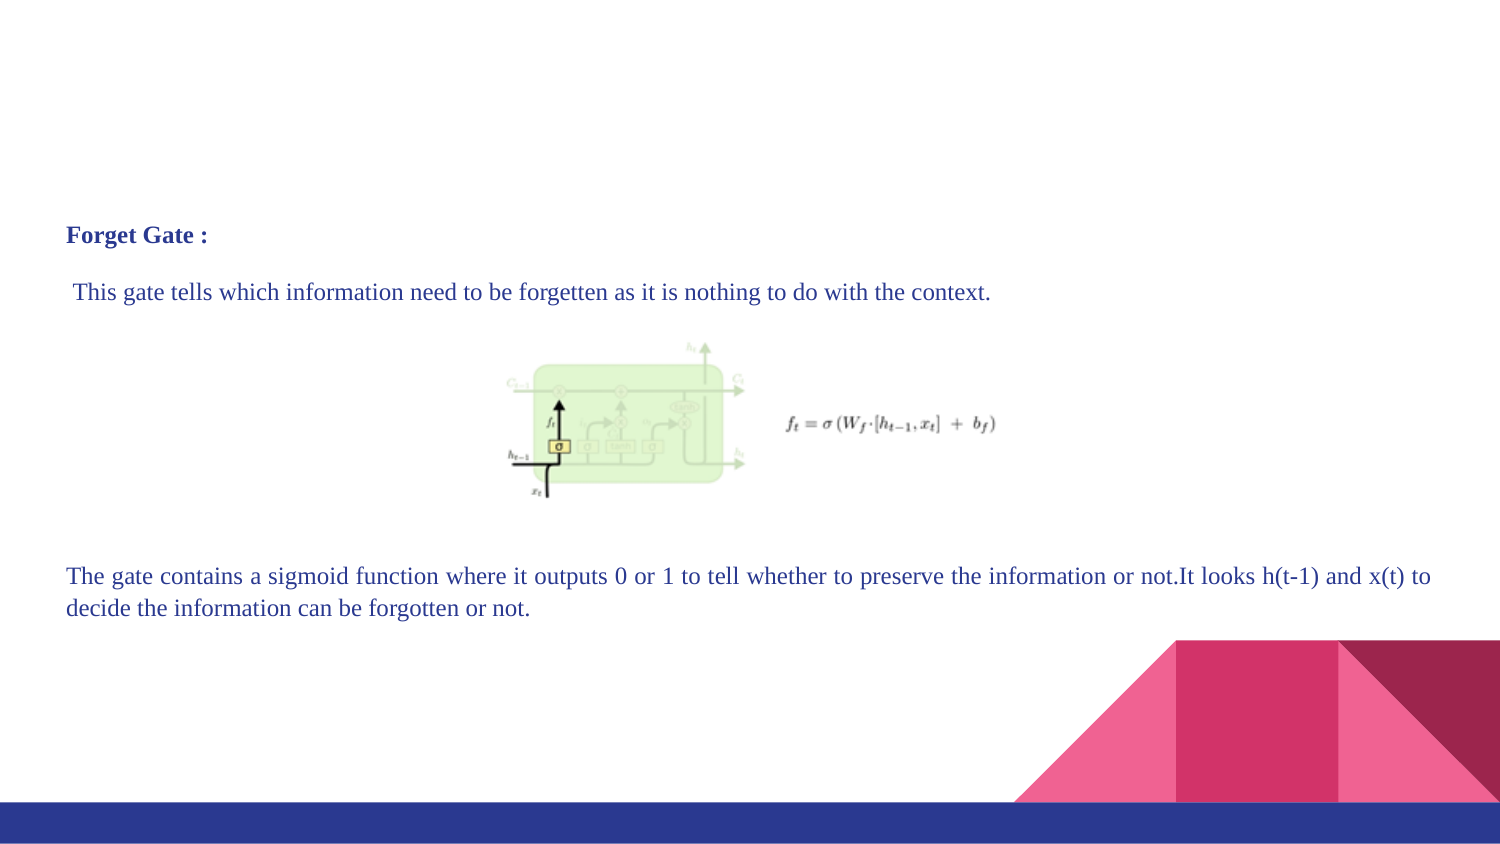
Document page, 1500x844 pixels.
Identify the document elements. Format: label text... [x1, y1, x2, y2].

picture [493, 338, 1007, 506]
list Forget Gate : This gate tells which information need to be forgetten as it is nothing to do with the context. The gate contains a sigmoid function where it outputs 0 or 1 to tell whether to preserve the information or not.It looks h(t-1) and x(t) to decide the information can be forgotten or not. [51, 201, 1449, 750]
